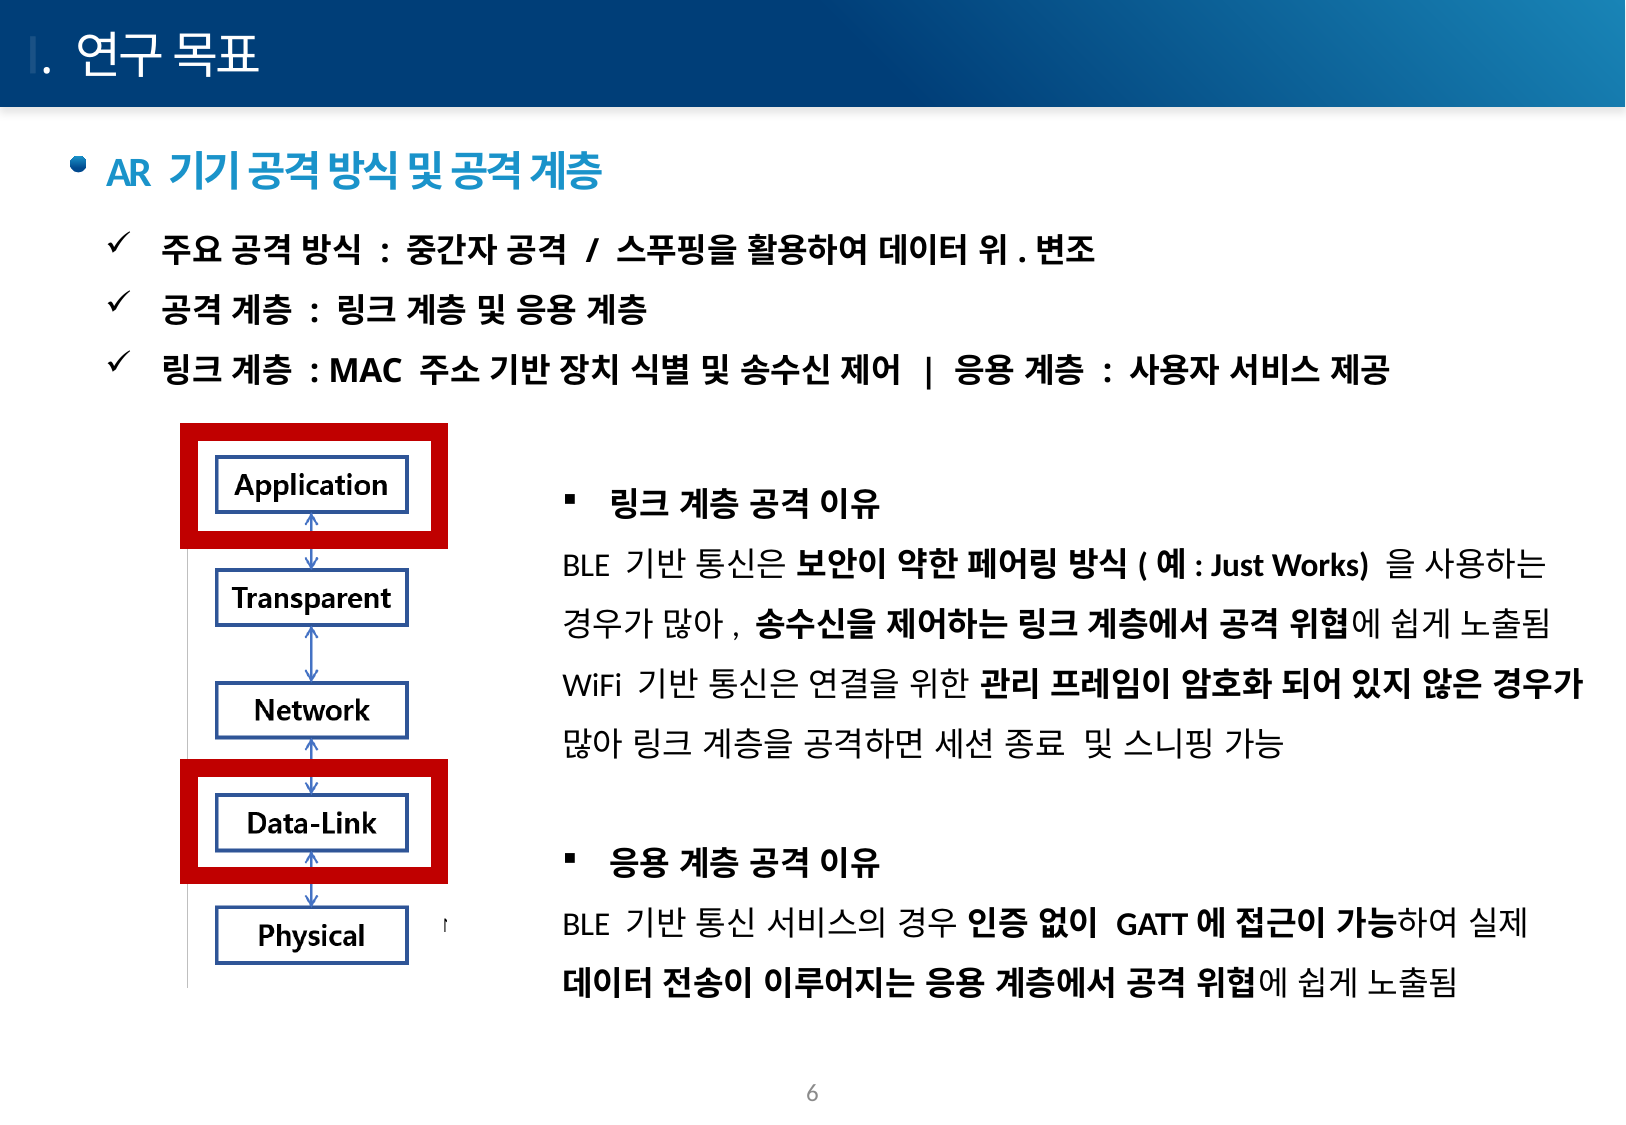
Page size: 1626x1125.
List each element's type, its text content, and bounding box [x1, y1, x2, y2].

slide_number 6 [629, 1061, 996, 1122]
text_box Ⅰ. 연구 목표 [10, 15, 588, 91]
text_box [69, 136, 633, 203]
picture [181, 425, 447, 988]
text_box 주요 공격 방식 : 중간자 공격 / 스푸핑을 활용하여 데이터 위.변조 공격 계층 : 링크 계층 및 응용 계층 링크 계층 : MAC 주소 기반 장치 식별 및 송수신 제어 | 응용 계층 : 사용자 서비스 제공 [90, 201, 1539, 397]
text_box 링크 계층 공격 이유 BLE 기반 통신은 보안이 약한 페어링 방식(예: Just Works) 을 사용하는 경우가 많아, 송수신을 제어하는 링크 계층에서 공격 위협에 쉽게 노출됨 WiFi 기반 통신은 연결을 위한 관리 프레임이 암호화 되어 있지 않은 경우가 많아 링크 계층을 공격하면 세션 종료 및 스니핑 가능 응용 계층 공격 이유 BLE 기반 통신 서비스의 경우 인증 없이 GATT에 접근이 가능하여 실제 데이터 전송이 이루어지는 응용 계층에서 공격 위협에 쉽게 노출됨 [547, 455, 1600, 1010]
